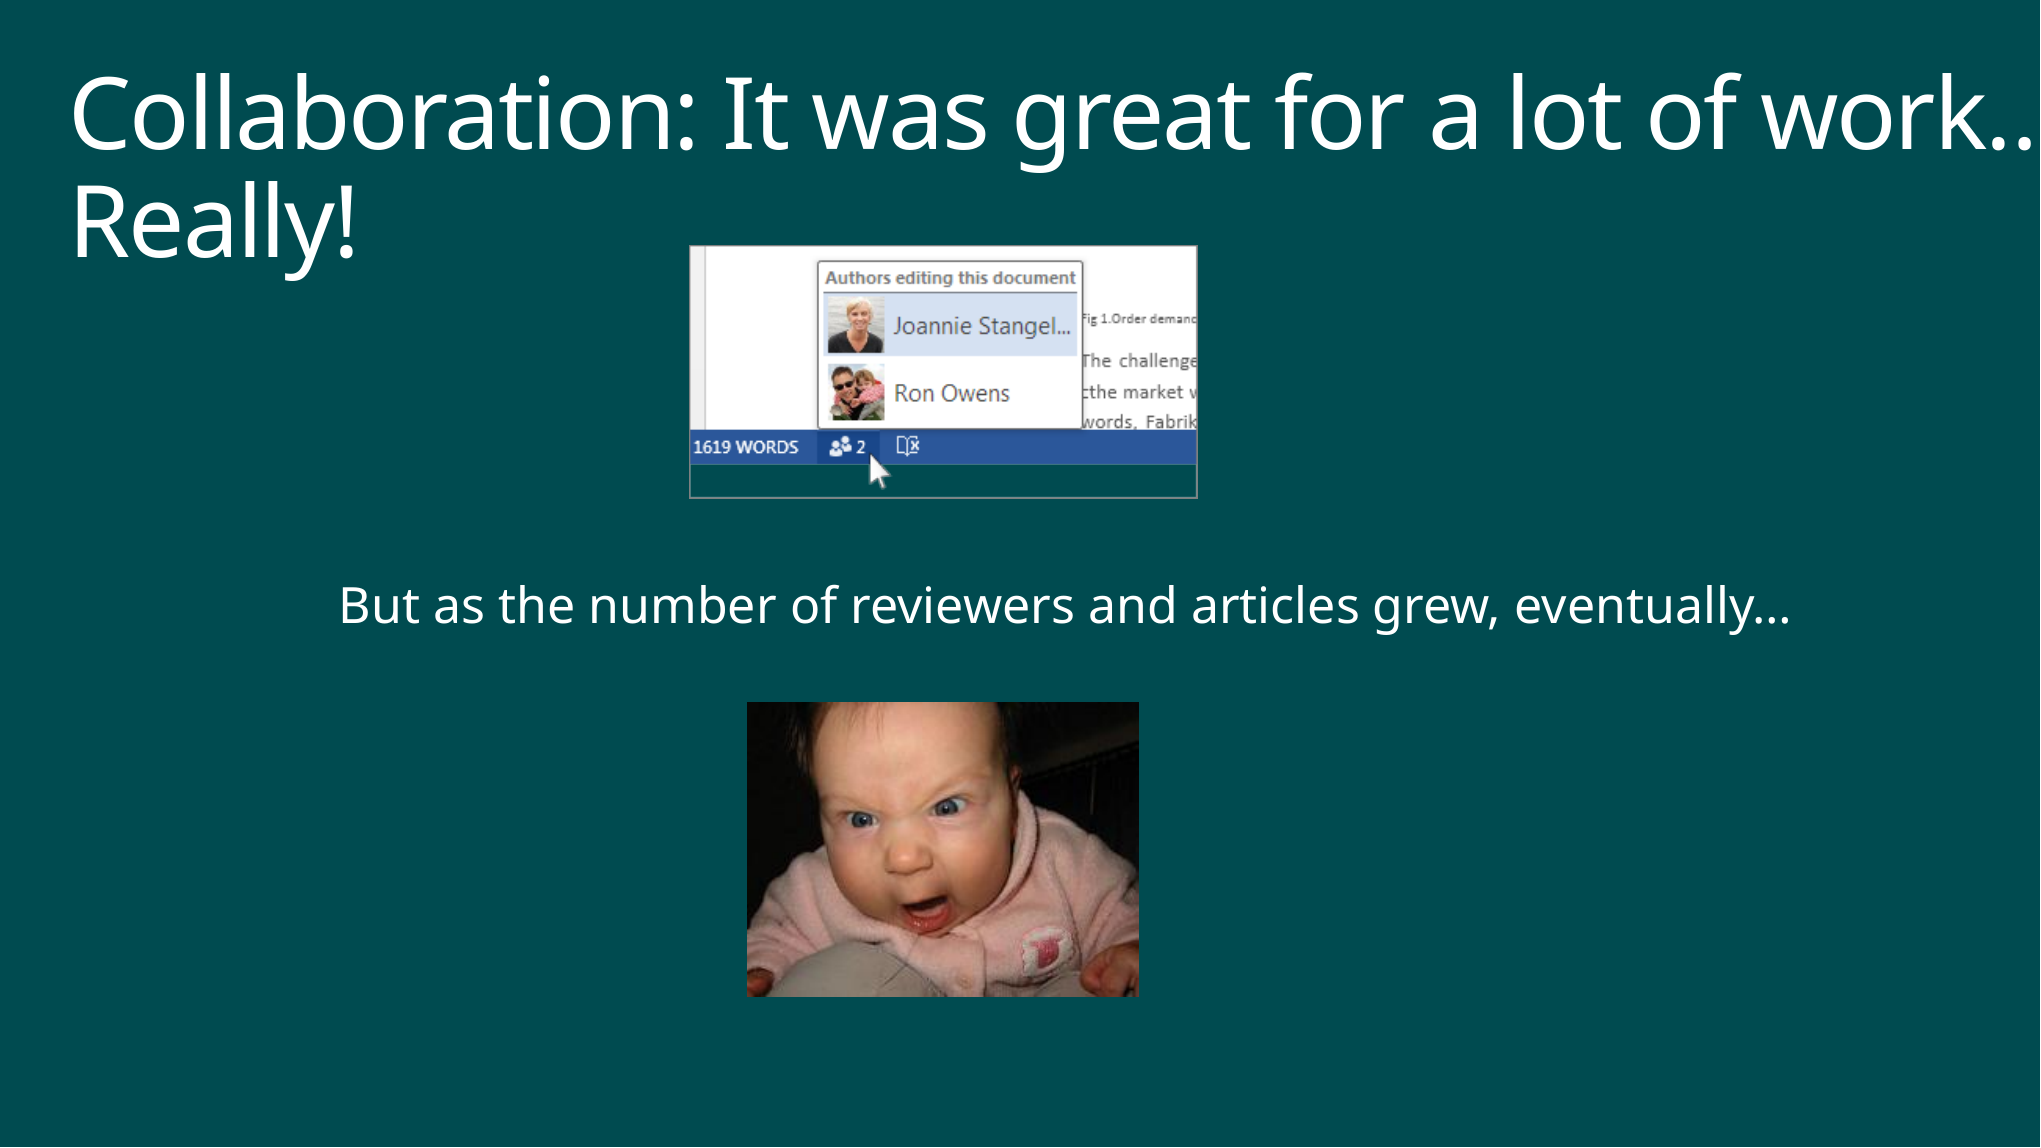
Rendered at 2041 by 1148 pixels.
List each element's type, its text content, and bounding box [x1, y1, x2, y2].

picture [689, 245, 1198, 500]
title Collaboration: It was great for a lot of work…Really! [45, 48, 2041, 199]
picture [747, 702, 1139, 997]
text_box But as the number of reviewers and articles grew, eventually… [309, 556, 1869, 659]
